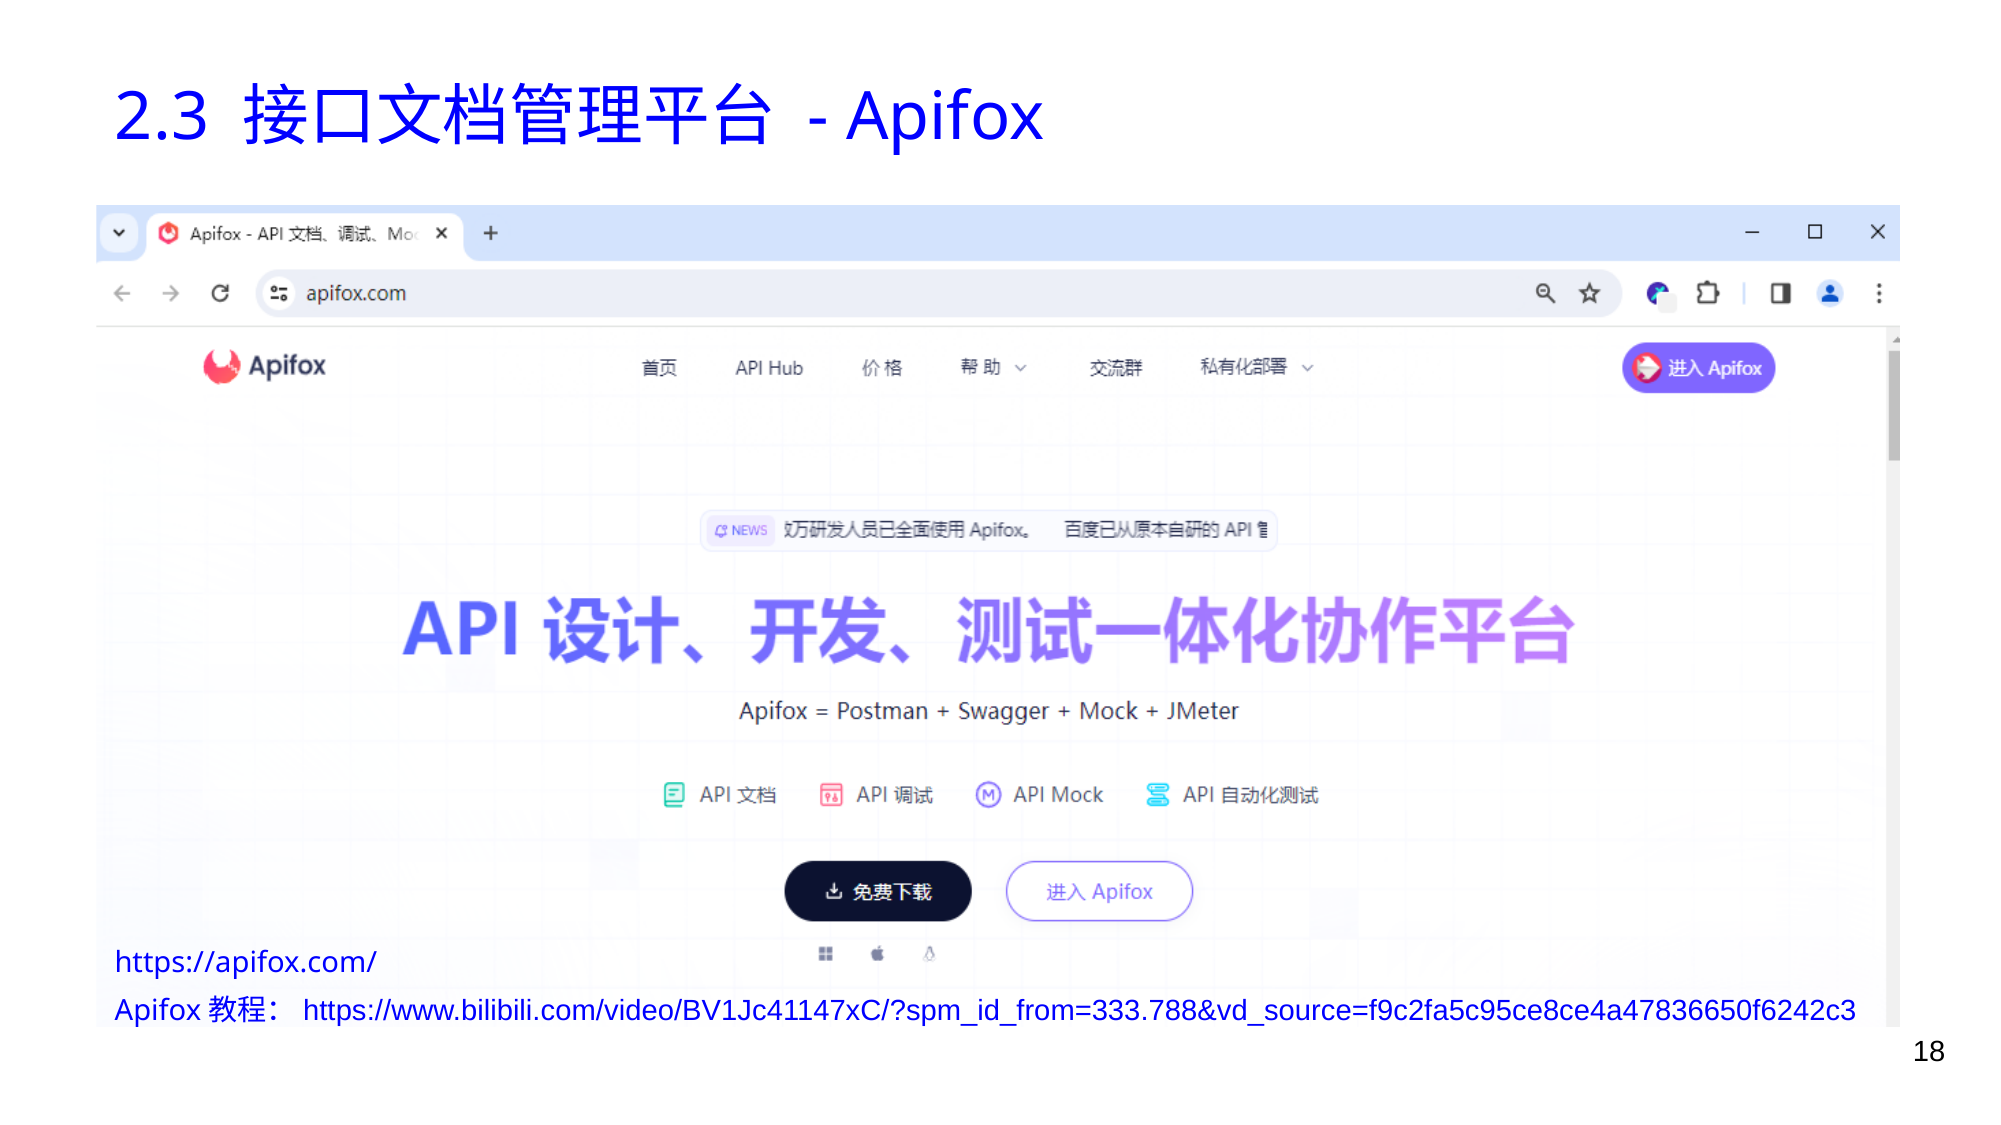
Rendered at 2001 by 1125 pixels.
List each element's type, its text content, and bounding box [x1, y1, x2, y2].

picture [96, 205, 1901, 1027]
slide_number 18 [1493, 1024, 1961, 1103]
title 2.3 接口文档管理平台 - Apifox [99, 45, 1900, 181]
